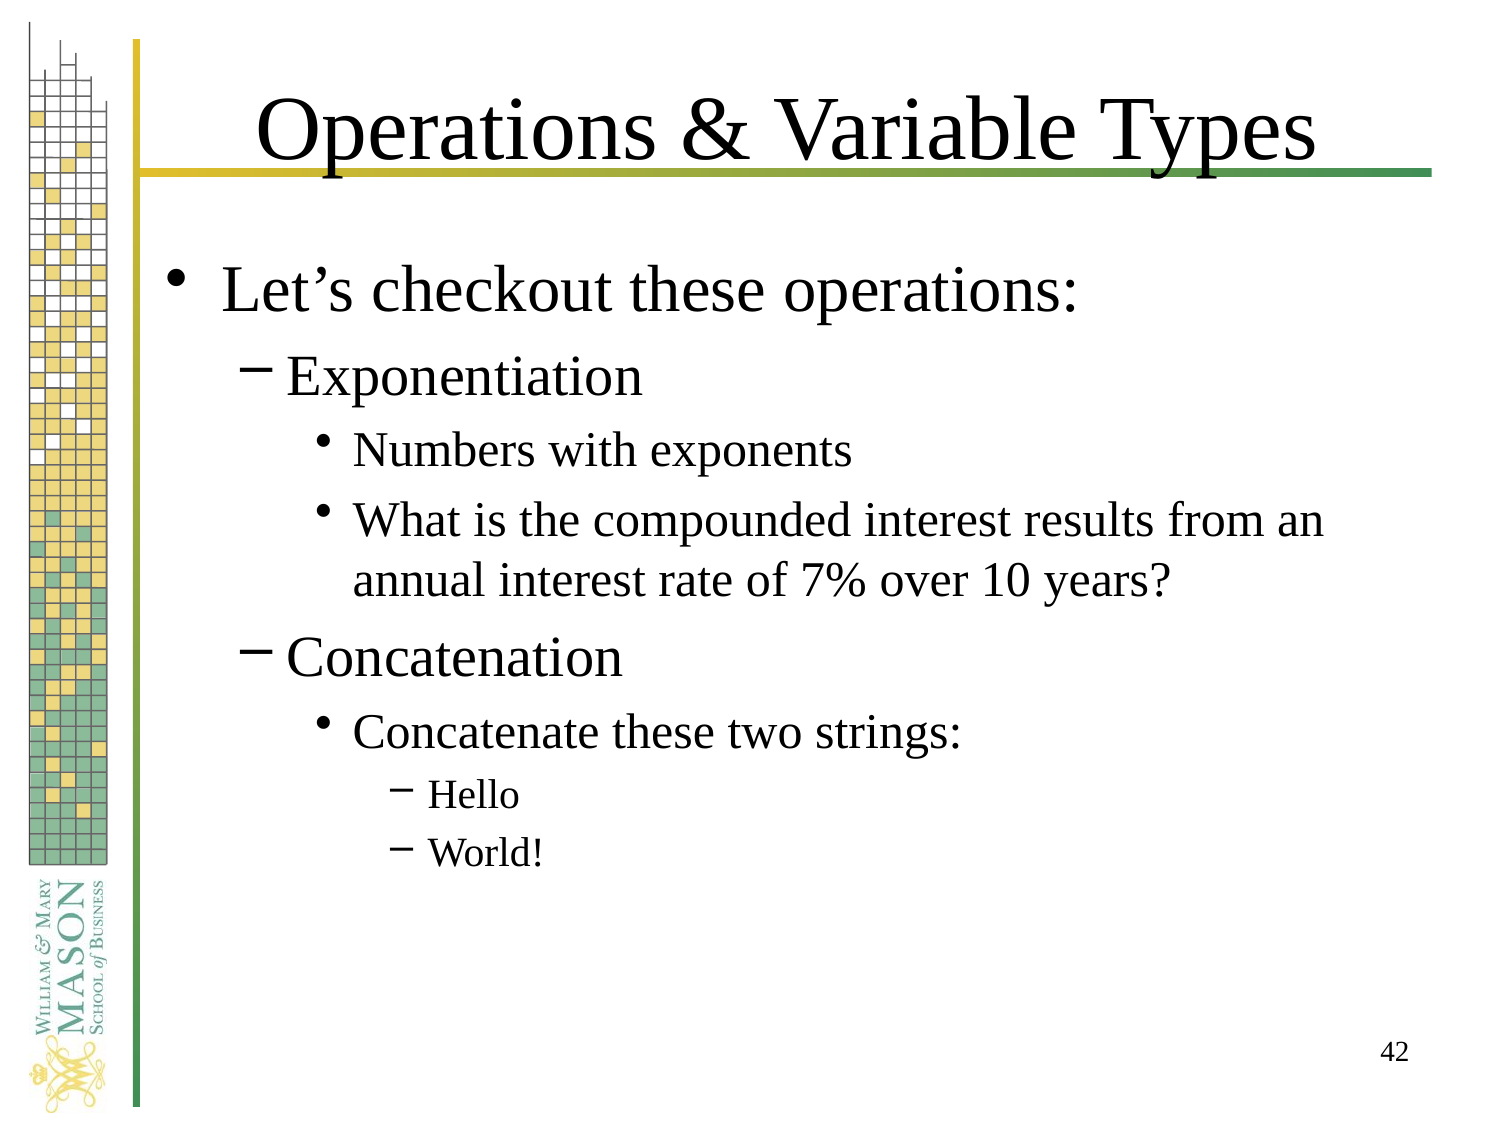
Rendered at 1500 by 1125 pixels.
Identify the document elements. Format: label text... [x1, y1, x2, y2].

slide_number 42 [1048, 1024, 1426, 1103]
title Operations & Variable Types [150, 45, 1425, 200]
title Boolean Statements [29, 879, 107, 1113]
list Let’s checkout these operations: Exponentiation Numbers with exponents What is the compounded interest results from an annual interest rate of 7% over 10 years? Concatenation Concatenate these two strings: Hello World! [150, 237, 1425, 1005]
